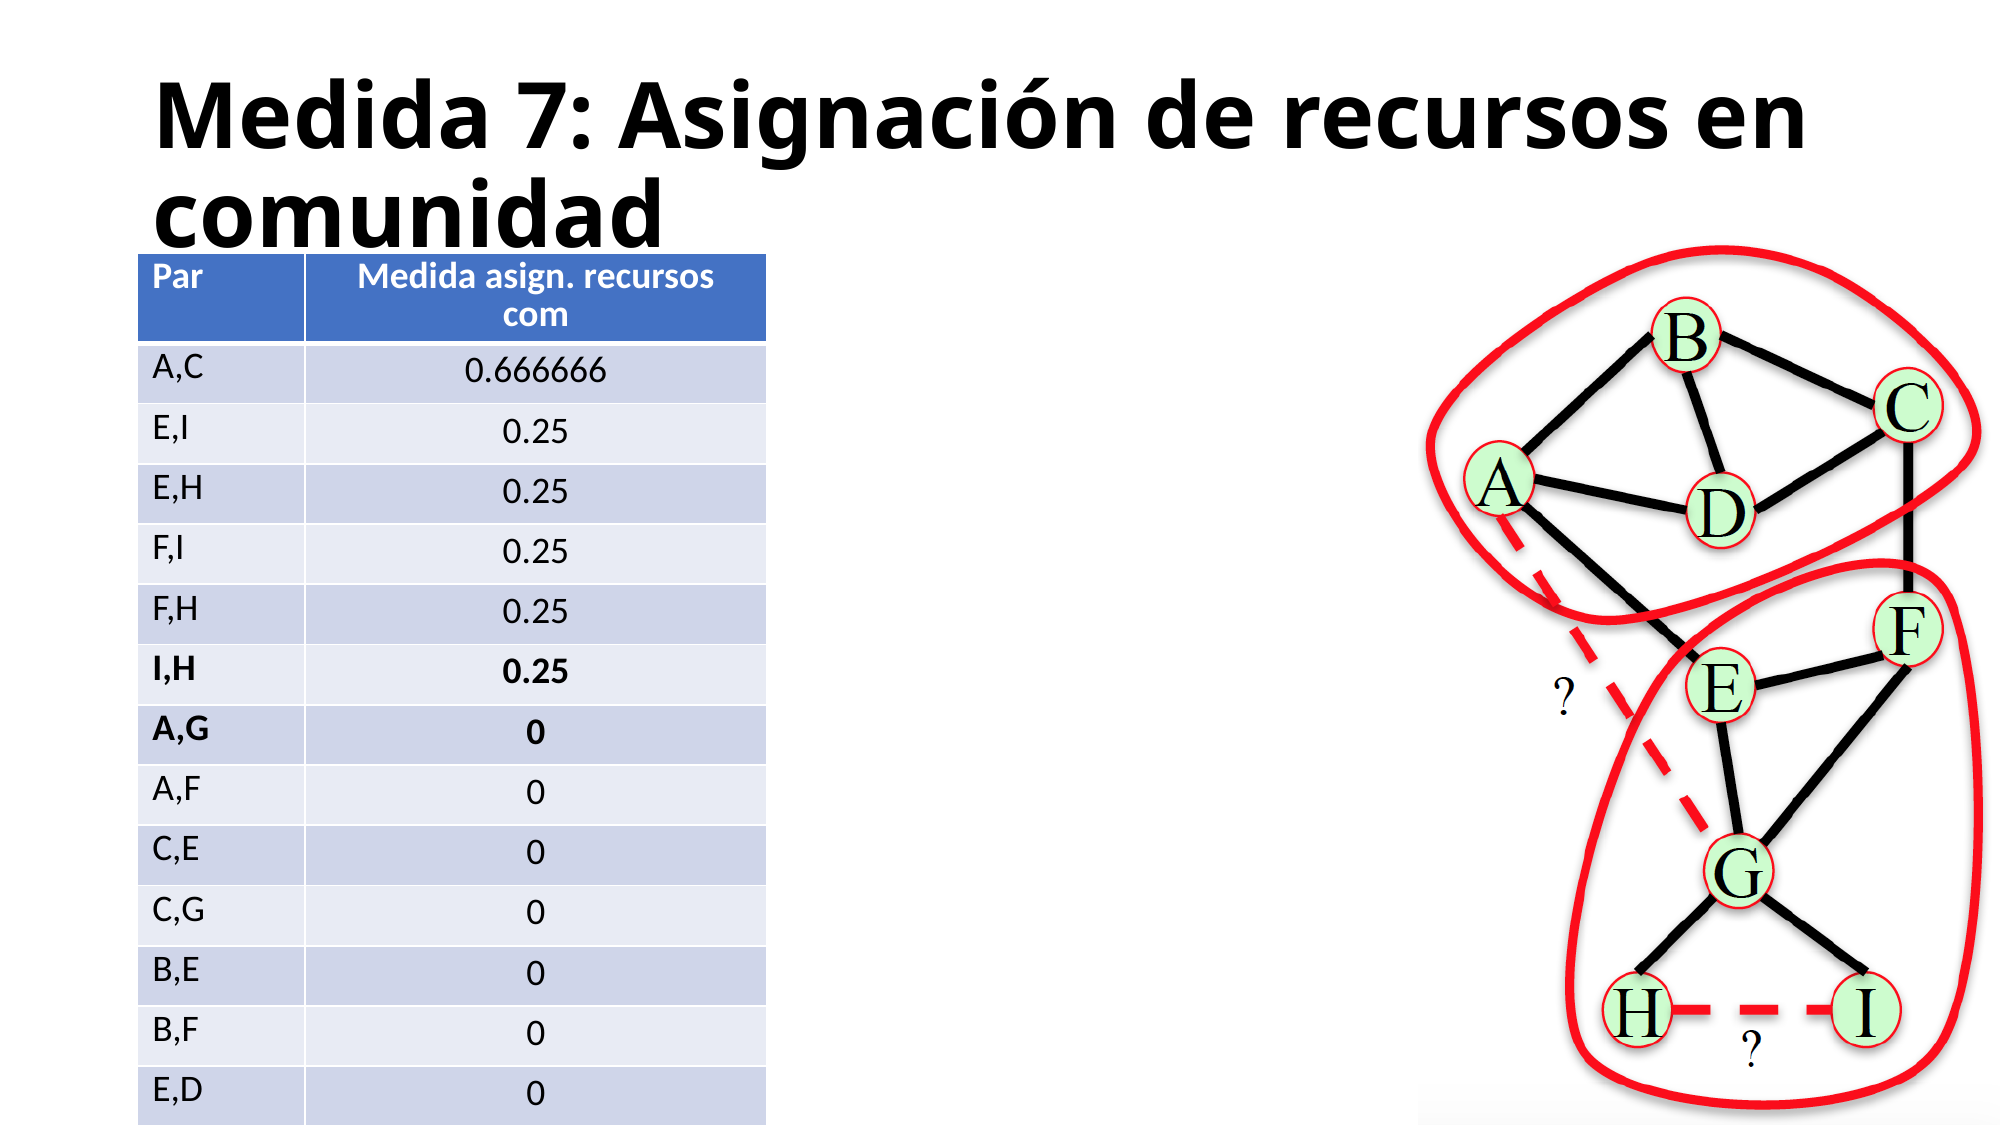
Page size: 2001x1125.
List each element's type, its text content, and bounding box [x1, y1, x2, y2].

table_cell 0.25 [306, 404, 766, 463]
table_cell 0.25 [306, 585, 766, 644]
table_cell A,G [138, 706, 304, 764]
table_cell 0 [306, 886, 766, 945]
table_cell B,E [138, 947, 304, 1005]
table_cell B,F [138, 1007, 304, 1065]
picture [1418, 225, 2000, 1125]
table_cell 0 [306, 766, 766, 824]
table_cell 0.25 [306, 645, 766, 704]
table_cell C,G [138, 886, 304, 945]
table_header Medida asign. recursos com [306, 254, 766, 341]
table_cell 0 [306, 706, 766, 764]
table_cell F,I [138, 525, 304, 583]
title Medida 7: Asignación de recursos en comunidad [137, 59, 1863, 278]
table_cell E,I [138, 404, 304, 463]
table_cell 0 [306, 826, 766, 885]
table_cell 0 [306, 1067, 766, 1125]
table_cell 0.25 [306, 525, 766, 583]
table_cell 0 [306, 1007, 766, 1065]
table_cell 0.666666 [306, 346, 766, 403]
table_cell 0.25 [306, 465, 766, 523]
table_cell A,F [138, 766, 304, 824]
table_cell E,H [138, 465, 304, 523]
table_cell I,H [138, 645, 304, 704]
table_cell C,E [138, 826, 304, 885]
table_header Par [138, 254, 304, 341]
table_cell A,C [138, 346, 304, 403]
table_cell F,H [138, 585, 304, 644]
table_cell 0 [306, 947, 766, 1005]
table_cell E,D [138, 1067, 304, 1125]
